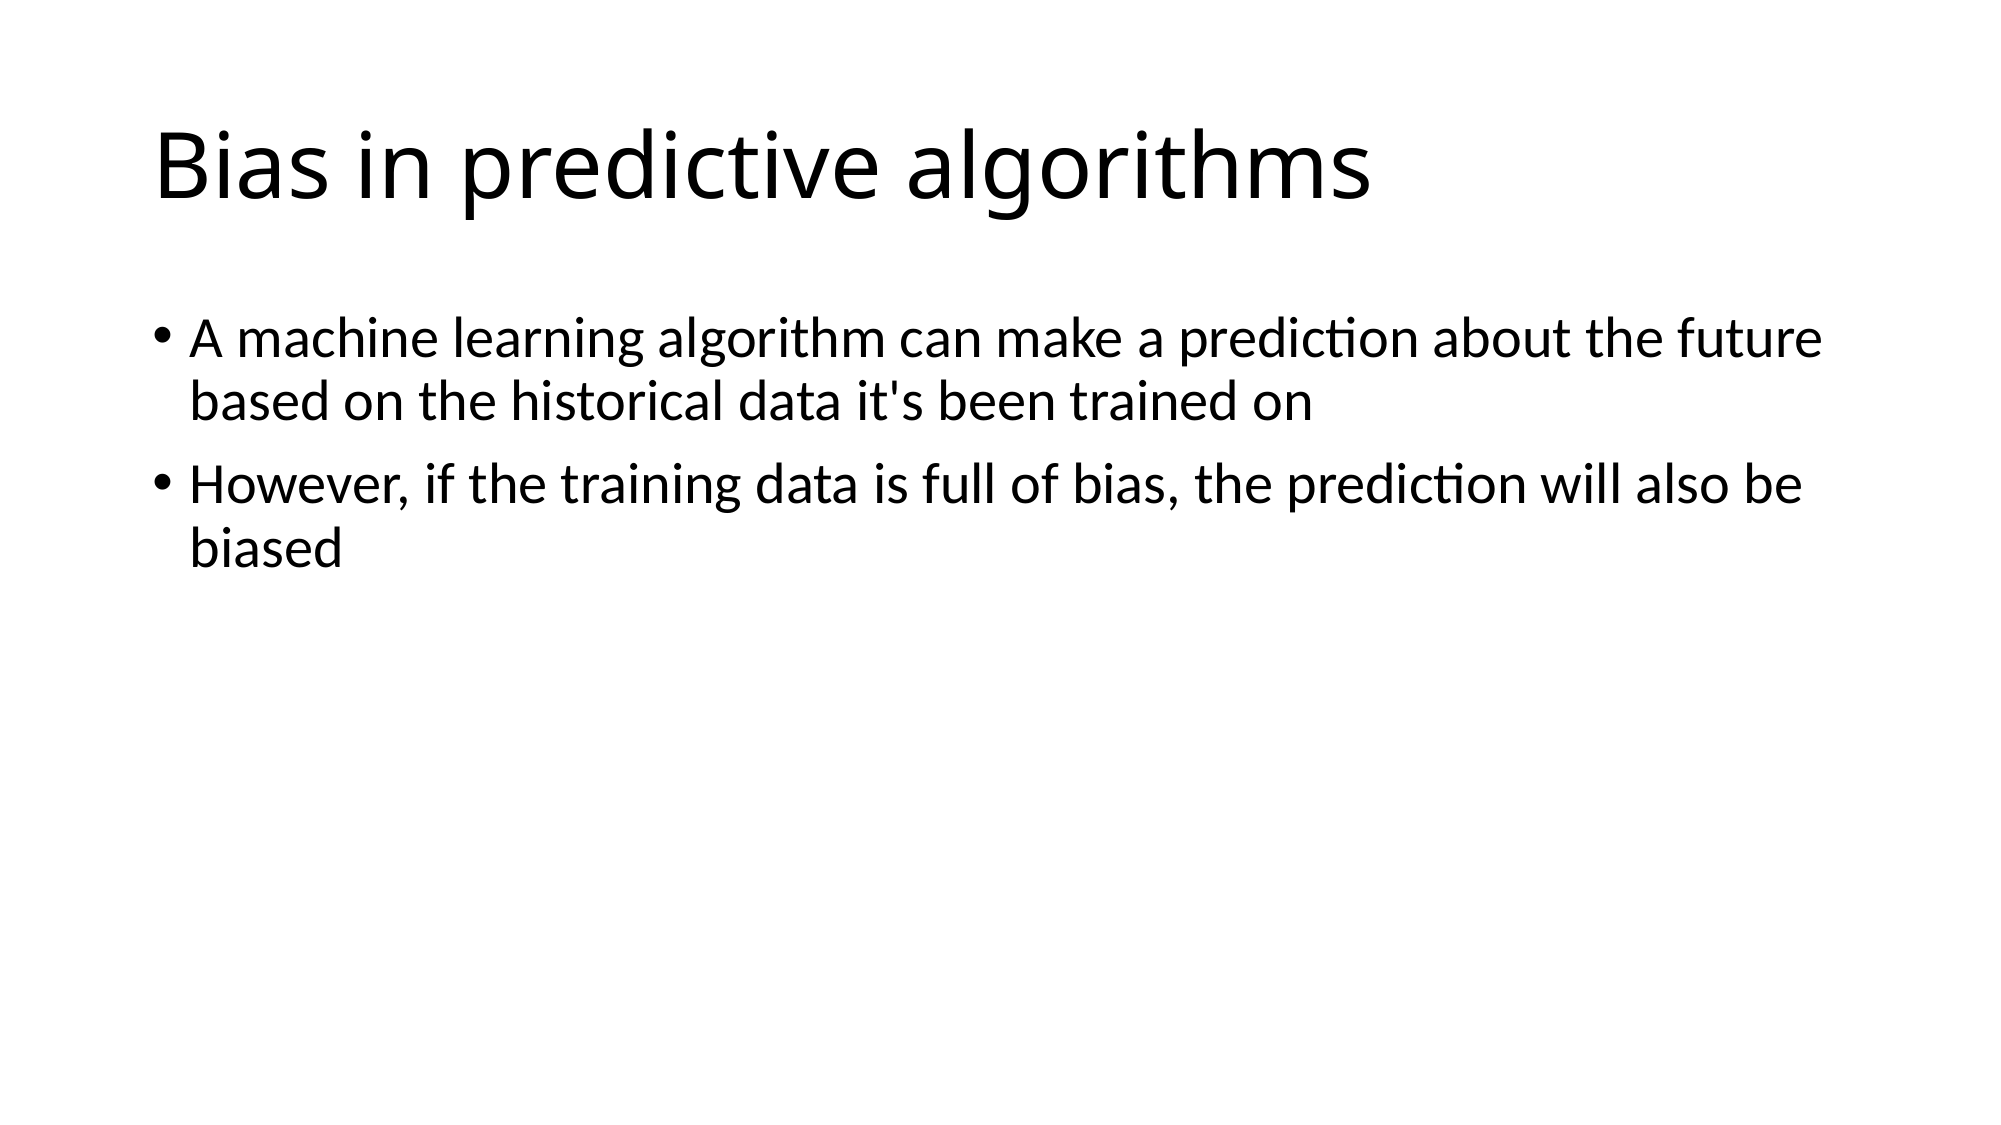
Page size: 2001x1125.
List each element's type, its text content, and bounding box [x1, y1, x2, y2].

list A machine learning algorithm can make a prediction about the future based on the historical data it's been trained on However, if the training data is full of bias, the prediction will also be biased [137, 299, 1863, 1014]
title Bias in predictive algorithms [137, 59, 1863, 278]
